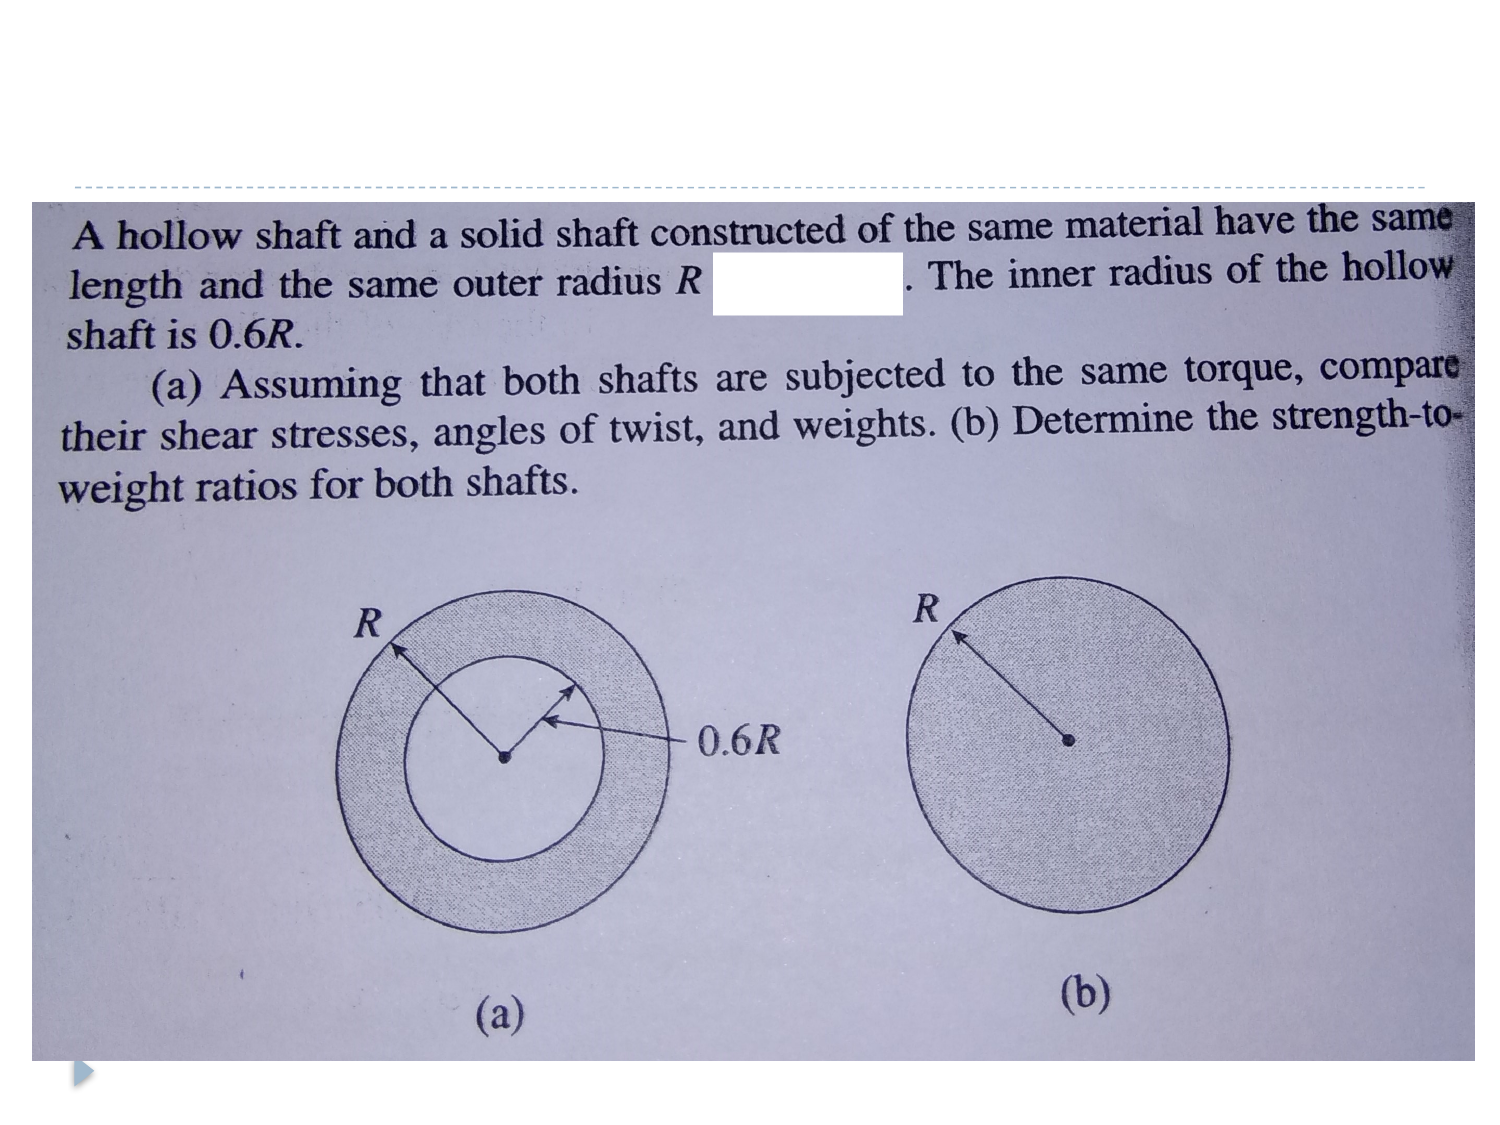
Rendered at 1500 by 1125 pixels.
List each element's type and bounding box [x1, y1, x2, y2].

picture [32, 202, 1476, 1061]
